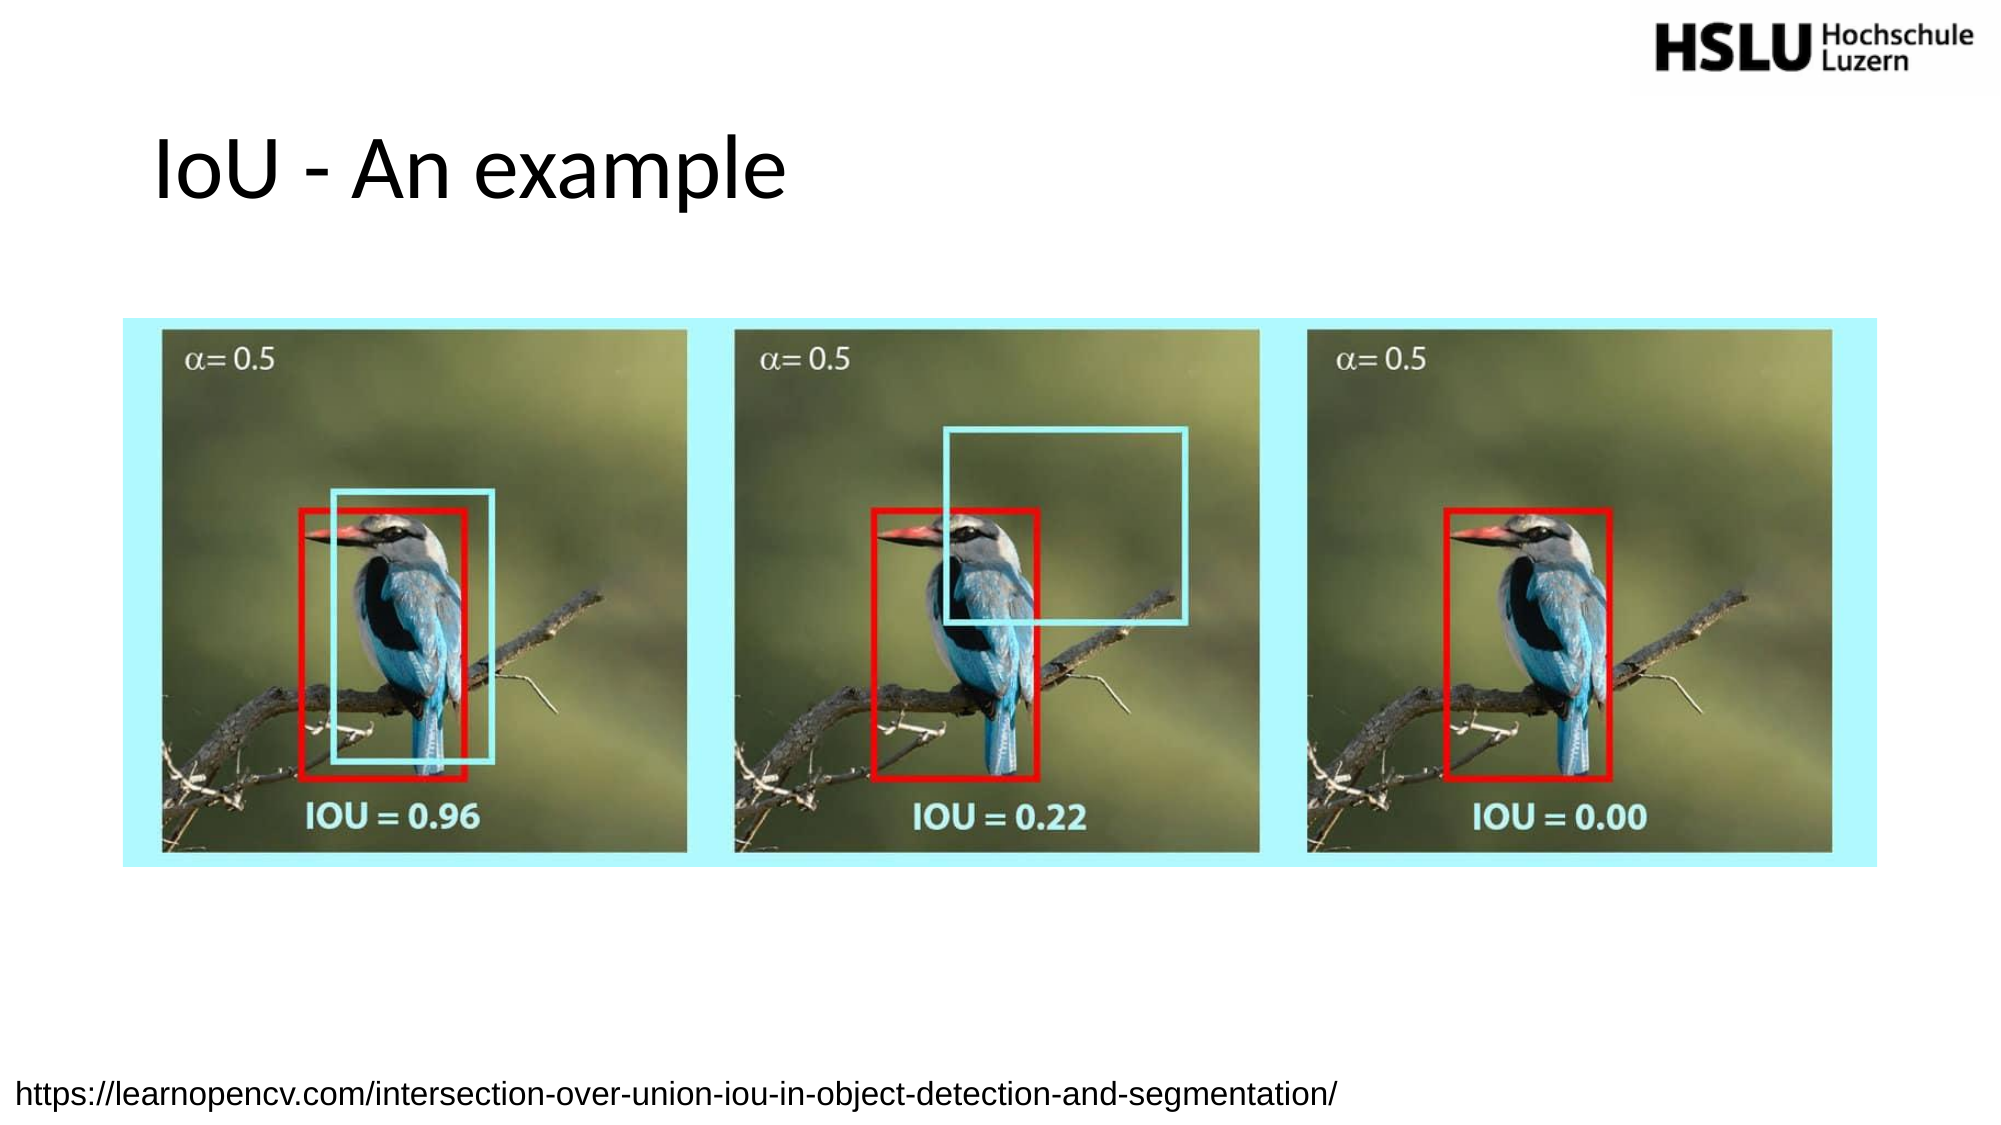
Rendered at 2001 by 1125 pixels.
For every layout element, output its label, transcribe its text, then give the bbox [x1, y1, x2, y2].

picture [122, 317, 1878, 868]
text_box https://learnopencv.com/intersection-over-union-iou-in-object-detection-and-segmentation/ [0, 1065, 1755, 1120]
picture [1630, 0, 2000, 96]
title IoU - An example [137, 59, 1863, 278]
